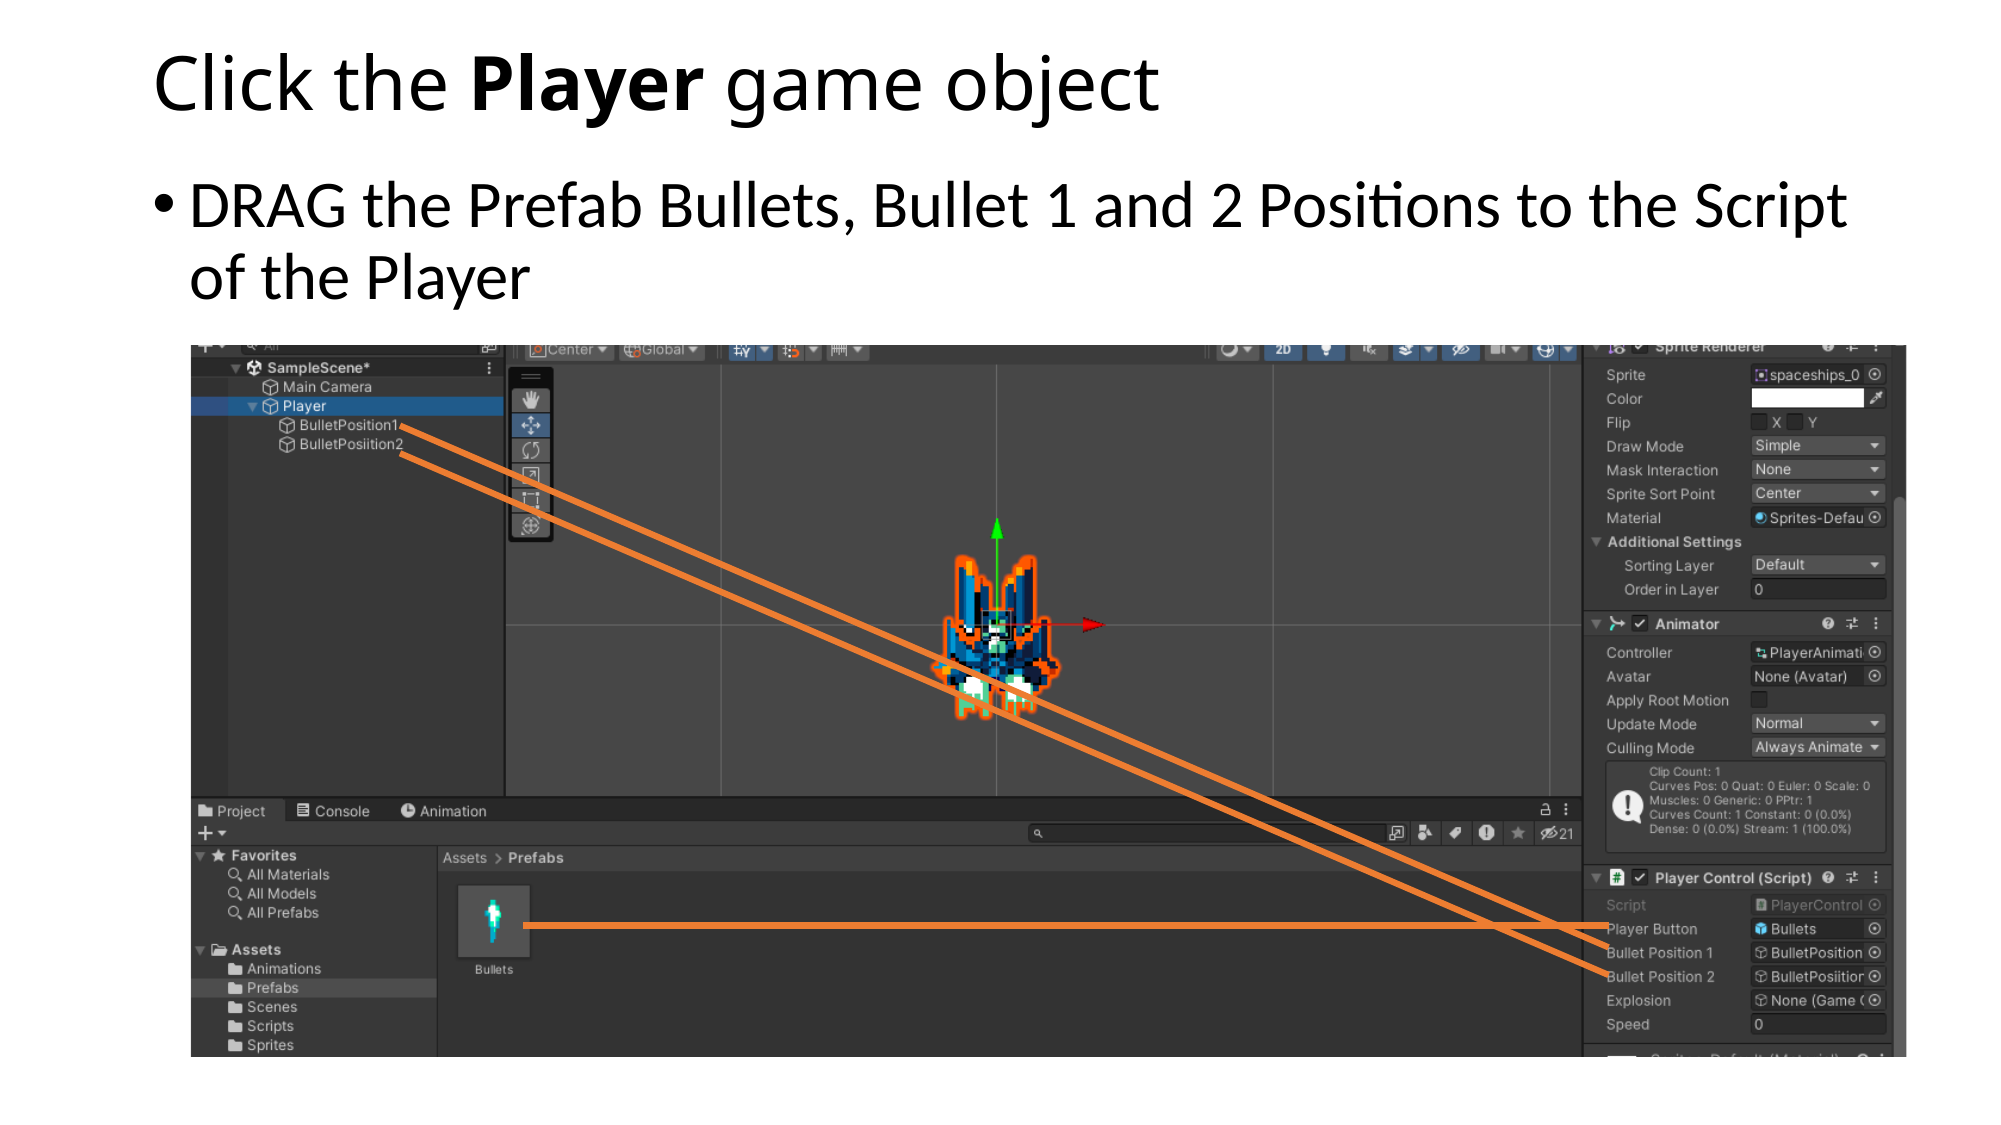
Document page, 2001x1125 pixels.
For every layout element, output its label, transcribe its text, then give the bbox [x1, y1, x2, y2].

picture [190, 345, 1907, 1057]
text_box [399, 425, 1609, 948]
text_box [399, 948, 1609, 975]
list DRAG the Prefab Bullets, Bullet 1 and 2 Positions to the Script of the Player [137, 162, 1935, 1057]
title Click the Player game object [137, 24, 1863, 148]
